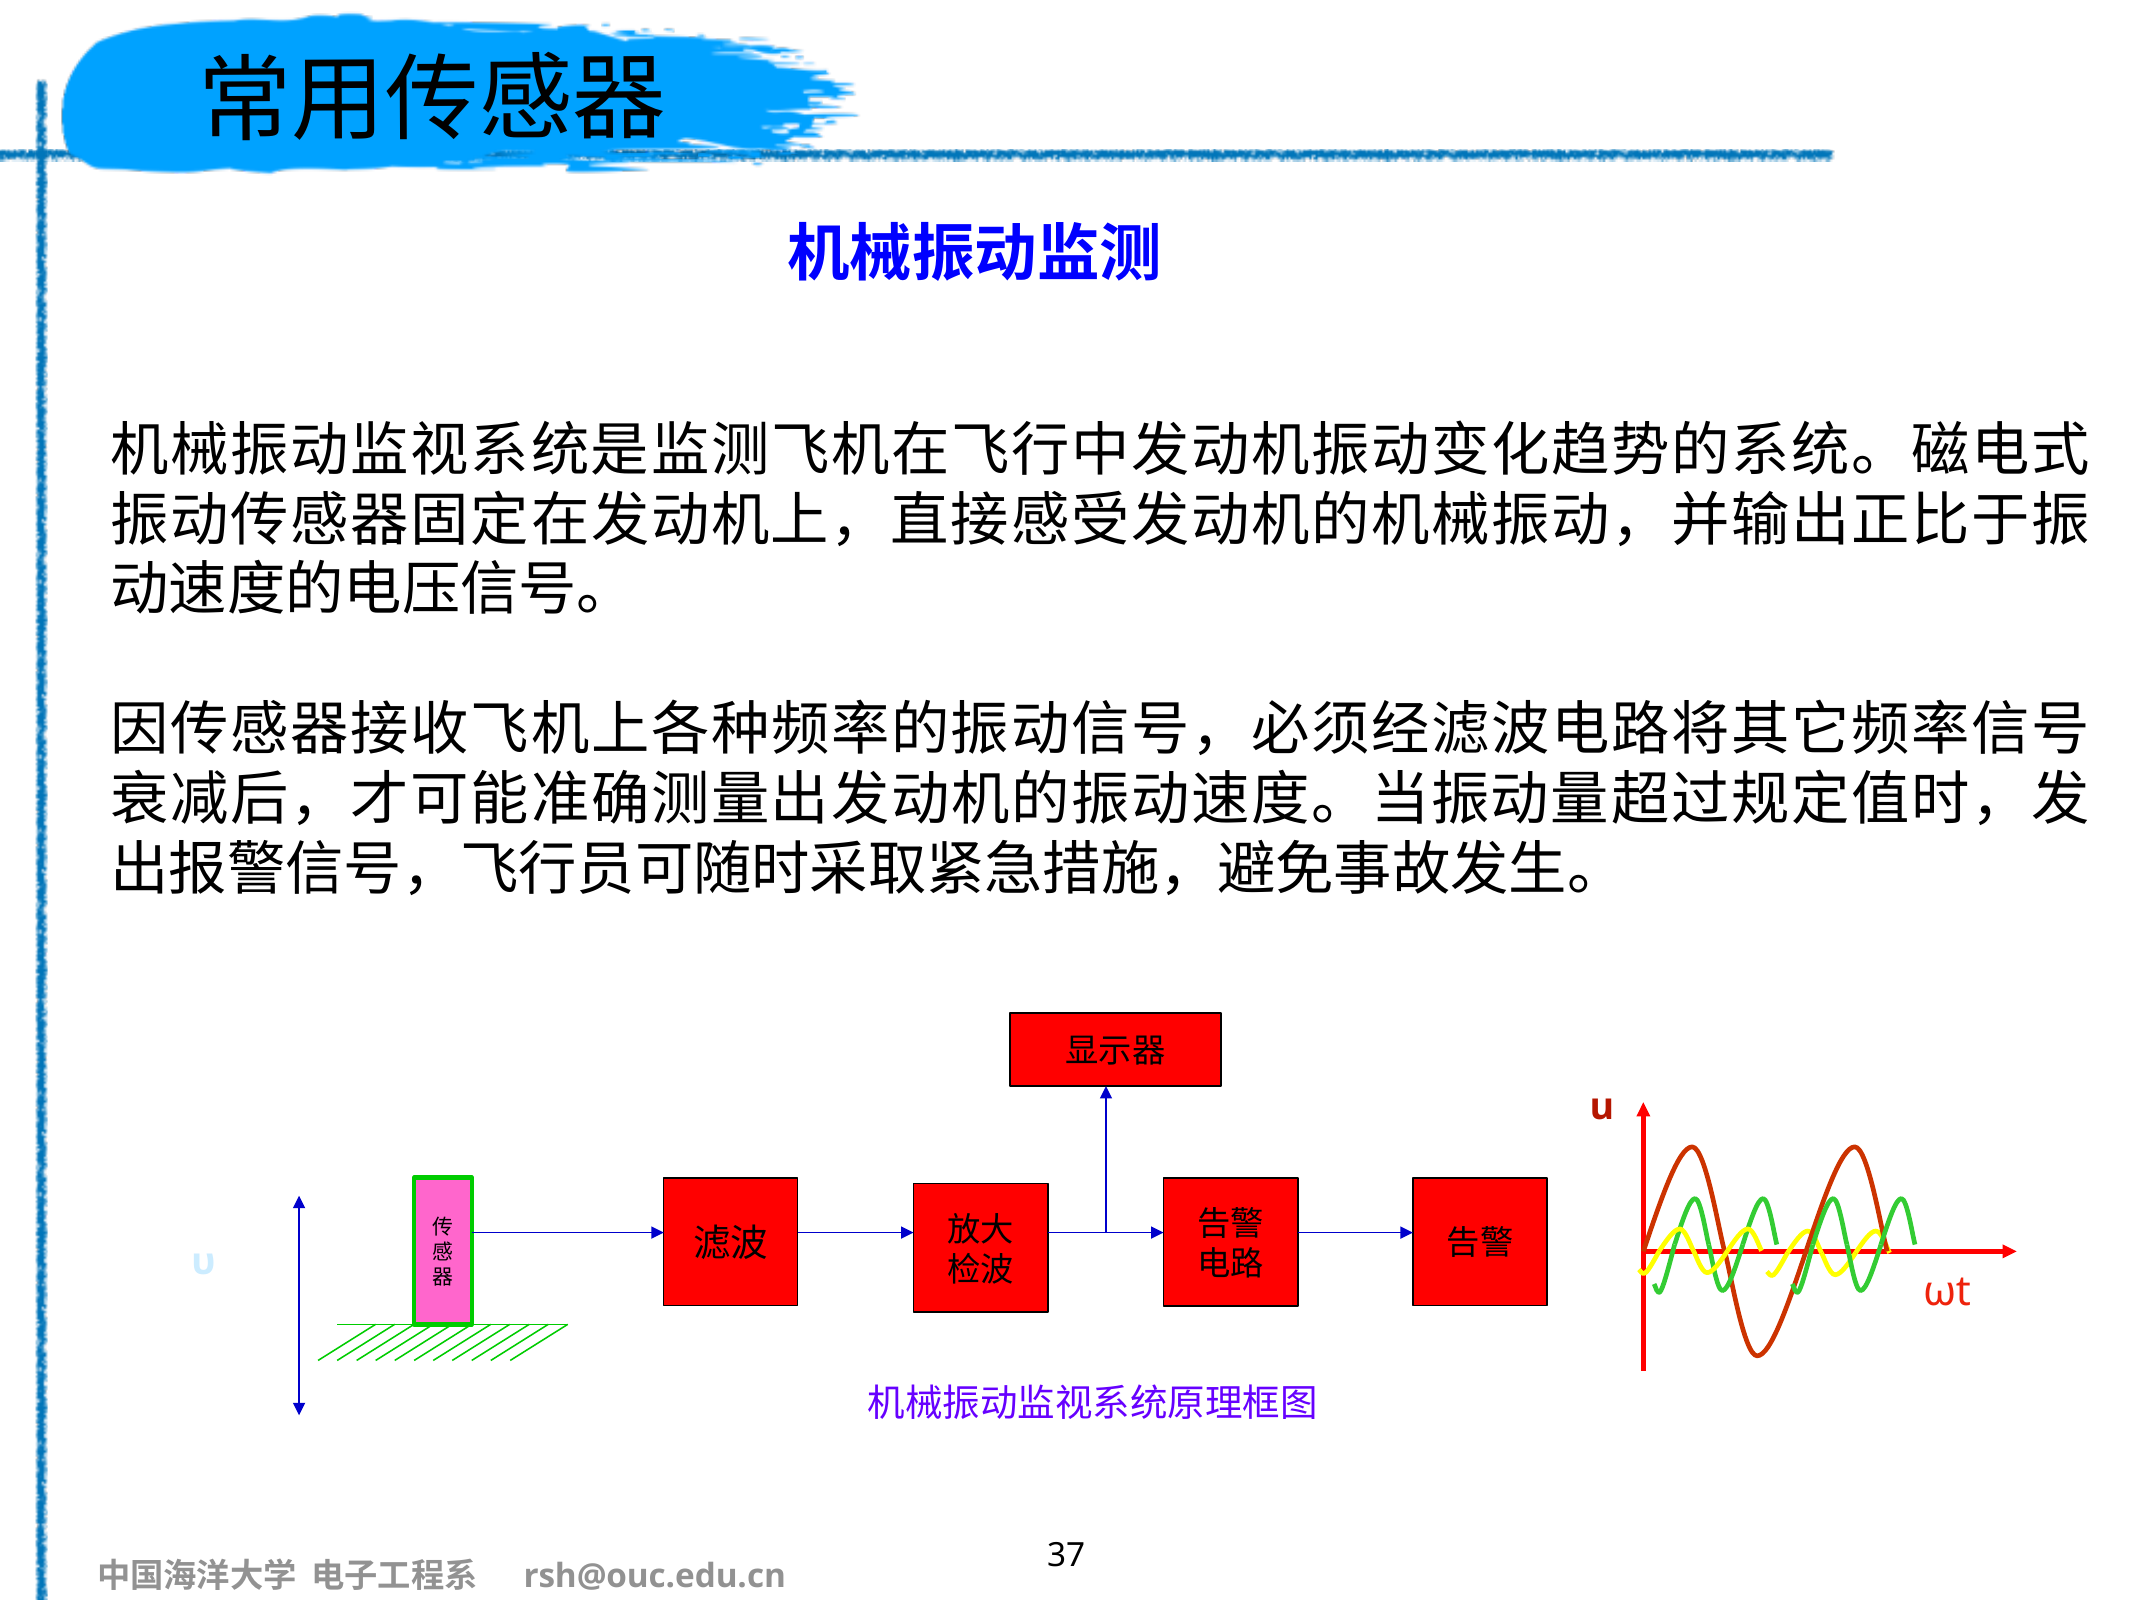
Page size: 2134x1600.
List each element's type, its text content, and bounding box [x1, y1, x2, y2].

text_box 机械振动监视系统是监测飞机在飞行中发动机振动变化趋势的系统。磁电式振动传感器固定在发动机上，直接感受发动机的机械振动，并输出正比于振动速度的电压信号。 因传感器接收飞机上各种频率的振动信号，必须经滤波电路将其它频率信号衰减后，才可能准确测量出发动机的振动速度。当振动量超过规定值时，发出报警信号，飞行员可随时采取紧急措施，避免事故发生。 [102, 403, 2098, 910]
picture [0, 10, 67, 1600]
title 常用传感器 [66, 0, 799, 188]
text_box 机械振动监测 [779, 204, 1321, 296]
picture [798, 10, 1841, 178]
slide_number 37 [1037, 1524, 1095, 1579]
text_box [183, 1010, 2017, 1457]
